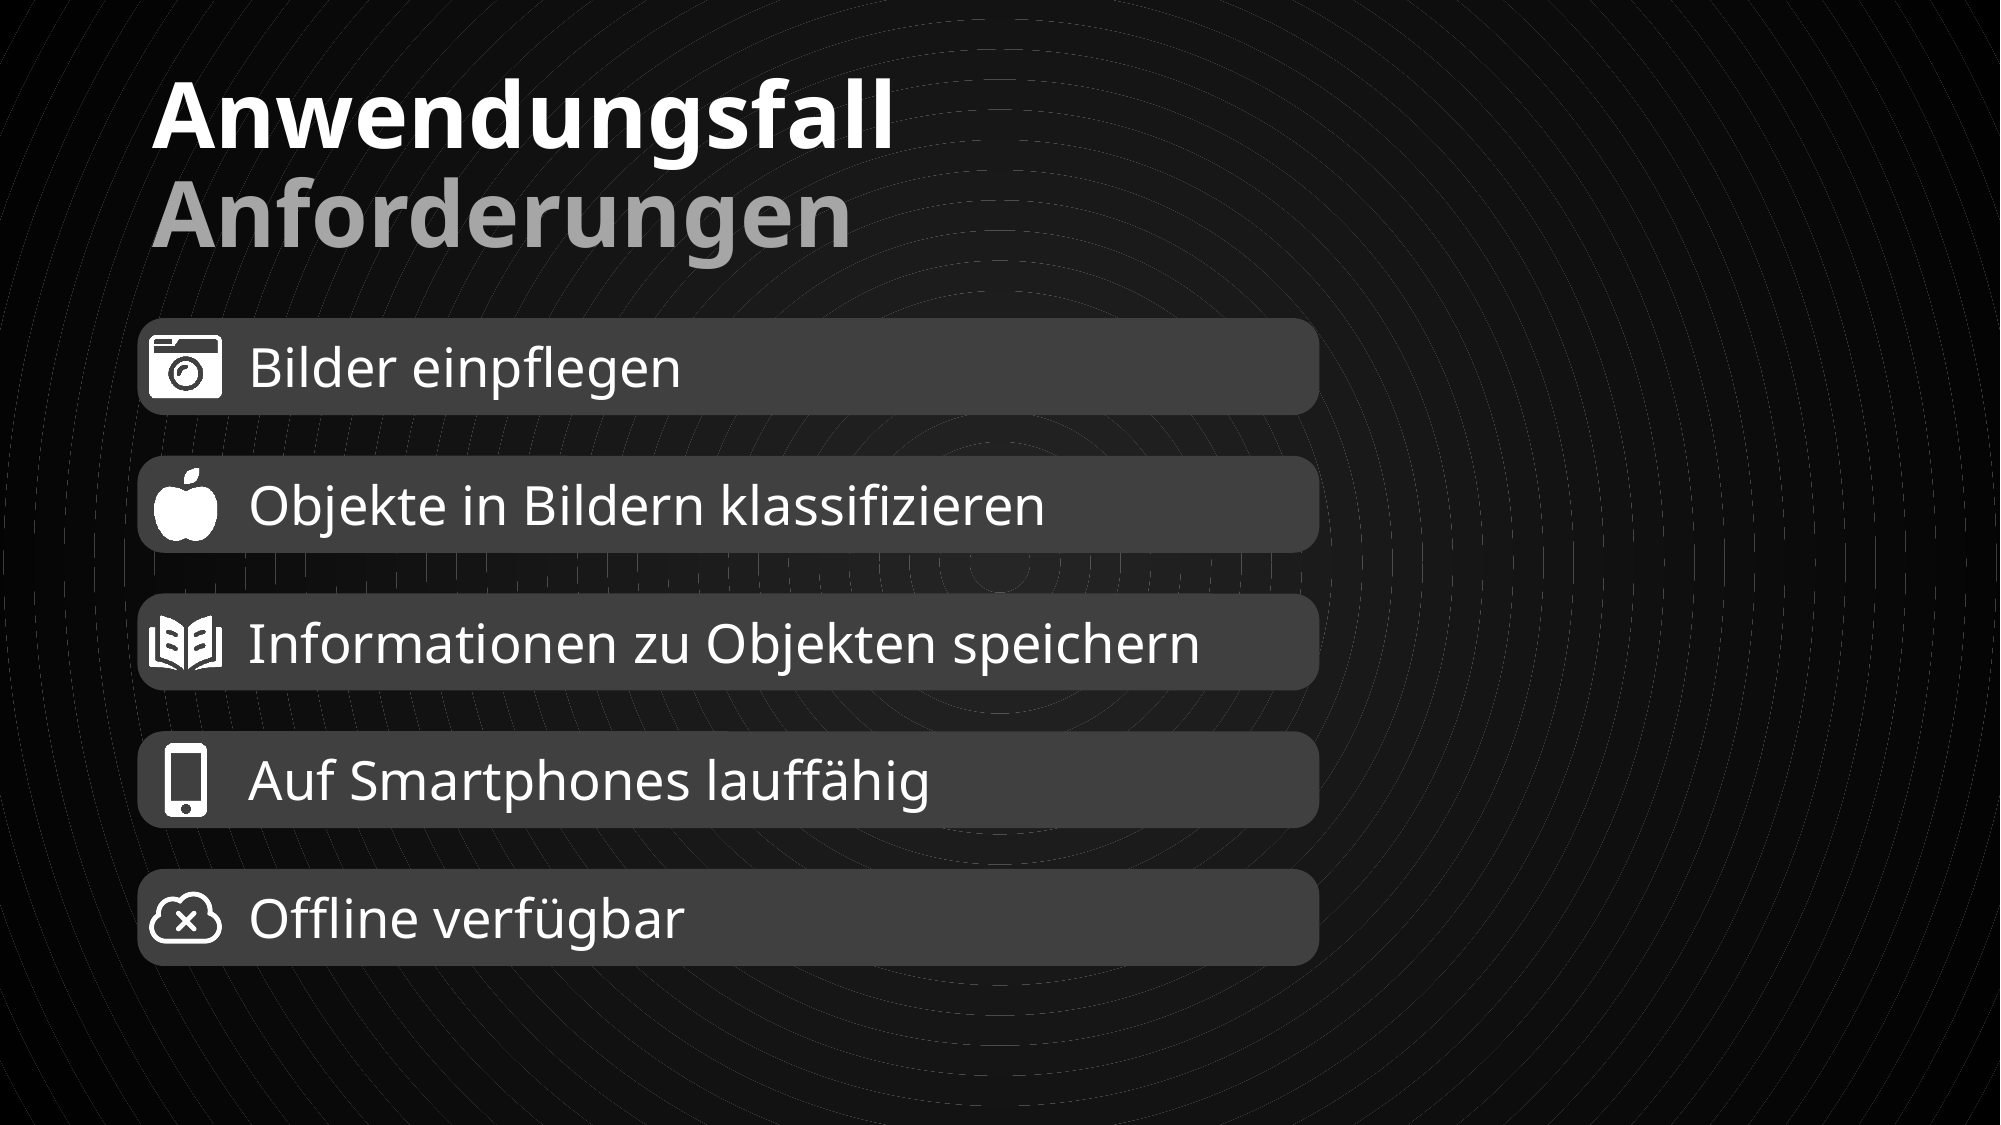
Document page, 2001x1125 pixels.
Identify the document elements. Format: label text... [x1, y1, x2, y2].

text_box [136, 867, 1321, 967]
title Anwendungsfall Anforderungen [137, 59, 1863, 278]
text_box Offline verfügbar [233, 877, 1313, 957]
picture [149, 468, 222, 541]
text_box Auf Smartphones lauffähig [233, 739, 1313, 820]
text_box Informationen zu Objekten speichern [233, 601, 1313, 682]
picture [149, 743, 222, 817]
text_box [136, 316, 1321, 417]
picture [149, 881, 222, 955]
text_box [136, 592, 1321, 692]
text_box Bilder einpflegen [233, 326, 1313, 406]
text_box [136, 454, 1321, 554]
picture [149, 606, 222, 679]
text_box Objekte in Bildern klassifizieren [233, 463, 1313, 544]
text_box [136, 730, 1321, 830]
picture [149, 330, 222, 404]
